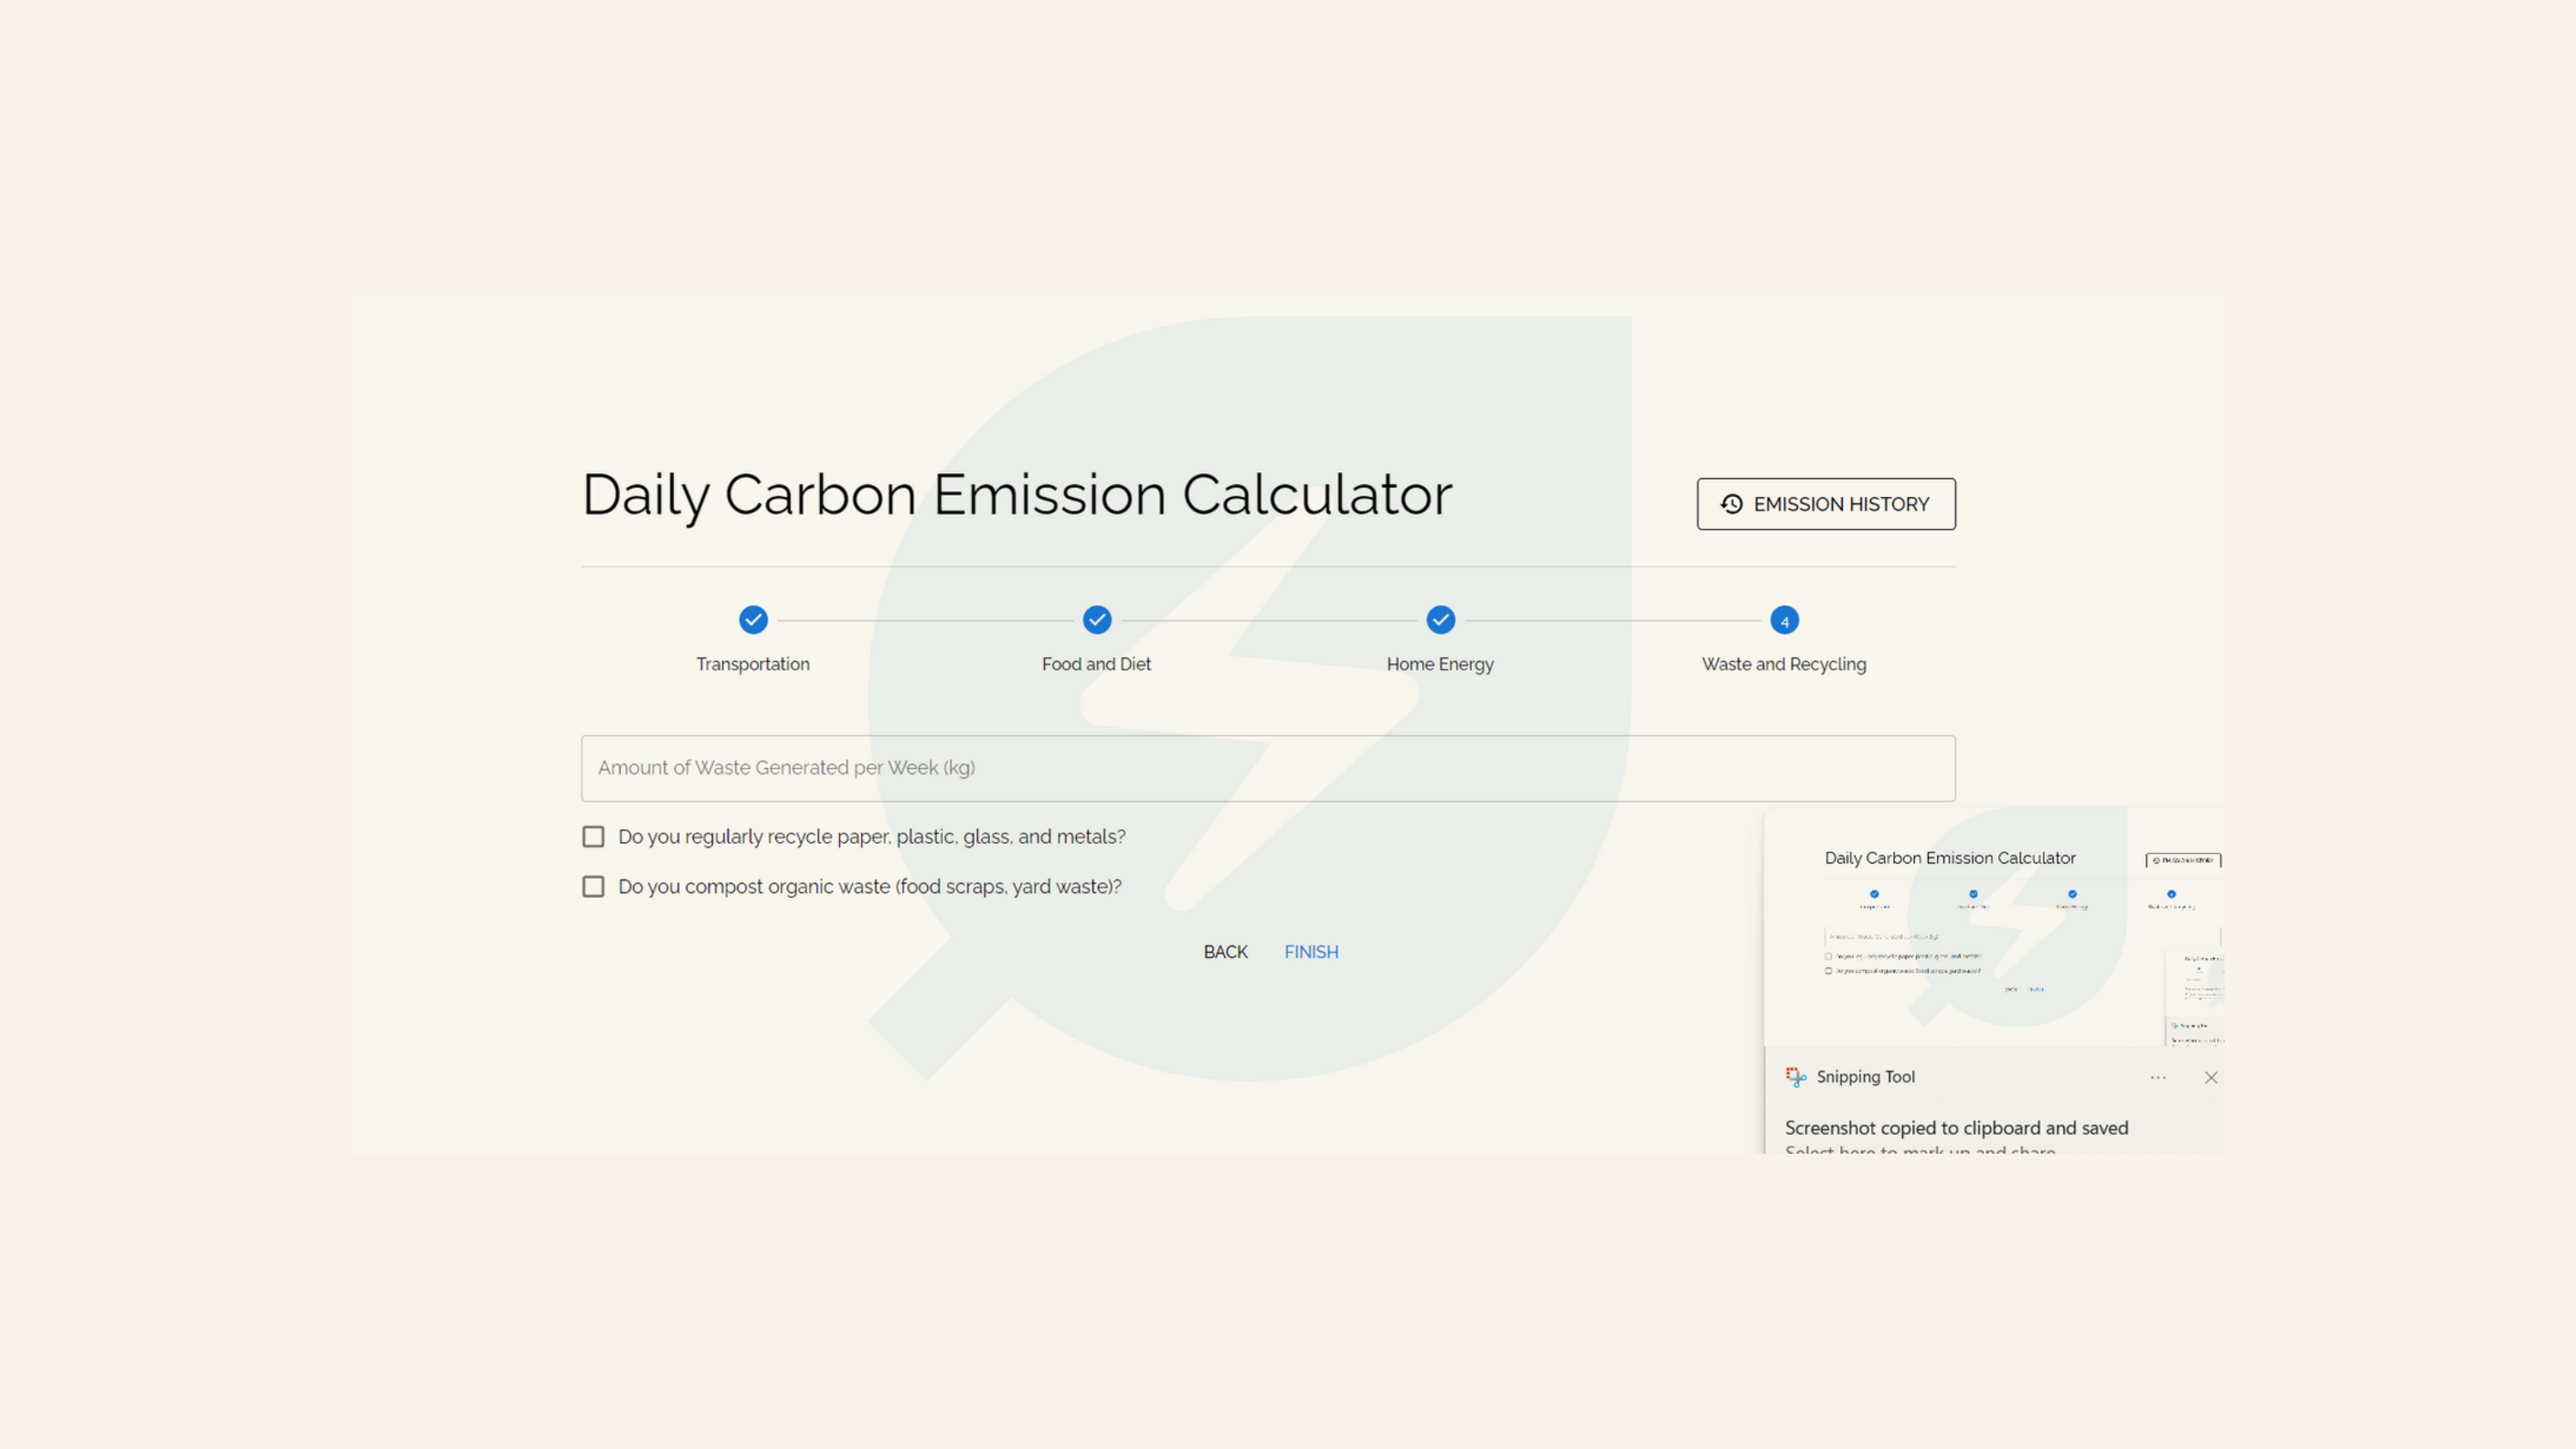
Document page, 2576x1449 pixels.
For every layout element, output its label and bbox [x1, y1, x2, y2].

text_box [351, 295, 2225, 1154]
